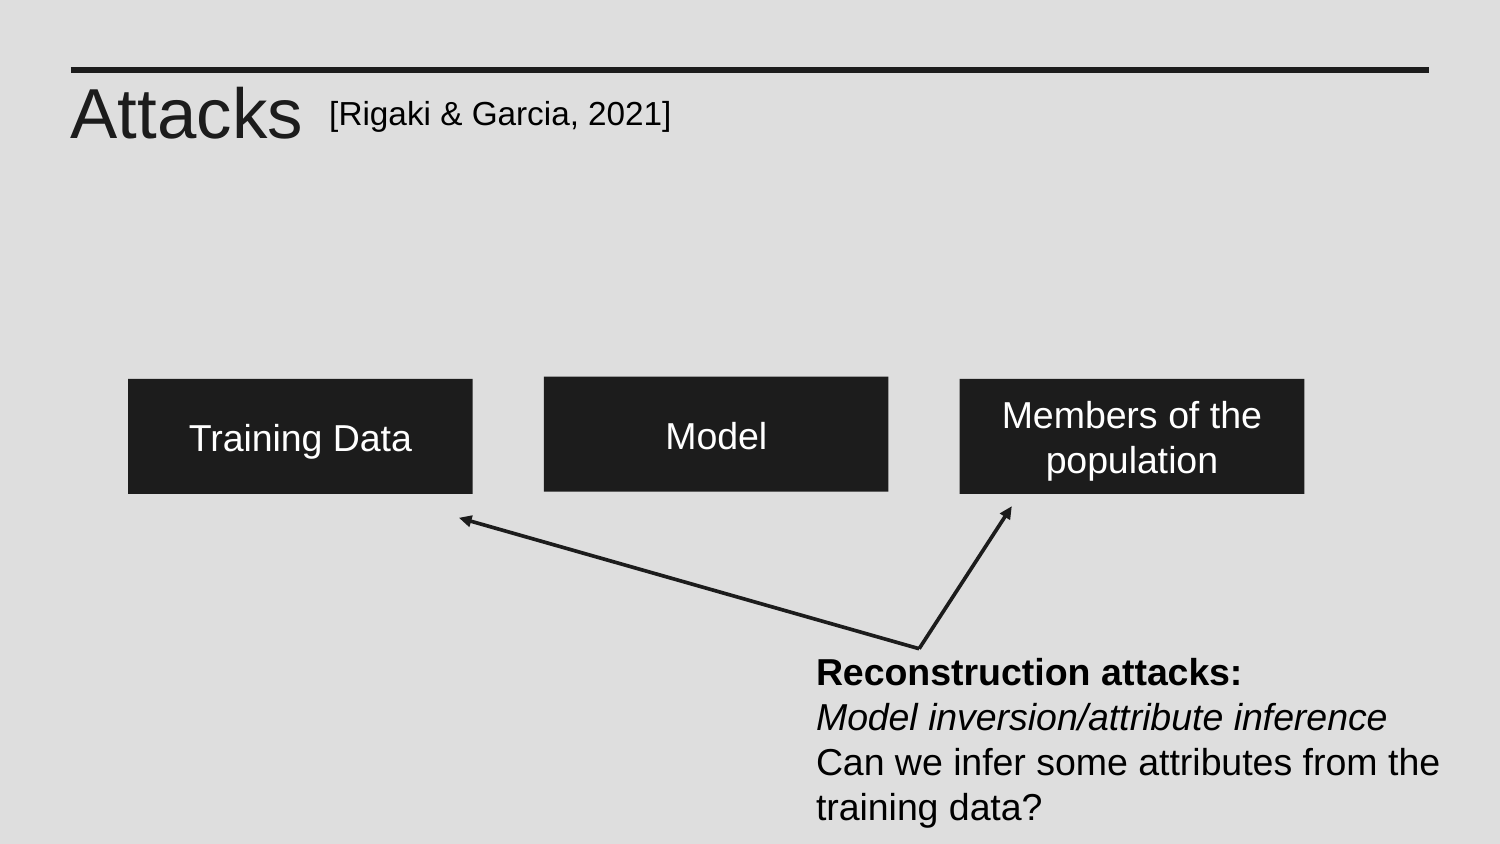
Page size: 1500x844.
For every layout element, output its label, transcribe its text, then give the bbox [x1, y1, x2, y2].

text_box Reconstruction attacks: Model inversion/attribute inference Can we infer some attributes from the training data? [801, 640, 1463, 836]
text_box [918, 506, 1012, 649]
text_box Model [542, 375, 891, 494]
list Attacks [70, 67, 1430, 183]
text_box [Rigaki & Garcia, 2021] [329, 92, 759, 130]
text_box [458, 517, 913, 649]
text_box Members of the population [958, 377, 1306, 496]
text_box Training Data [126, 377, 475, 496]
